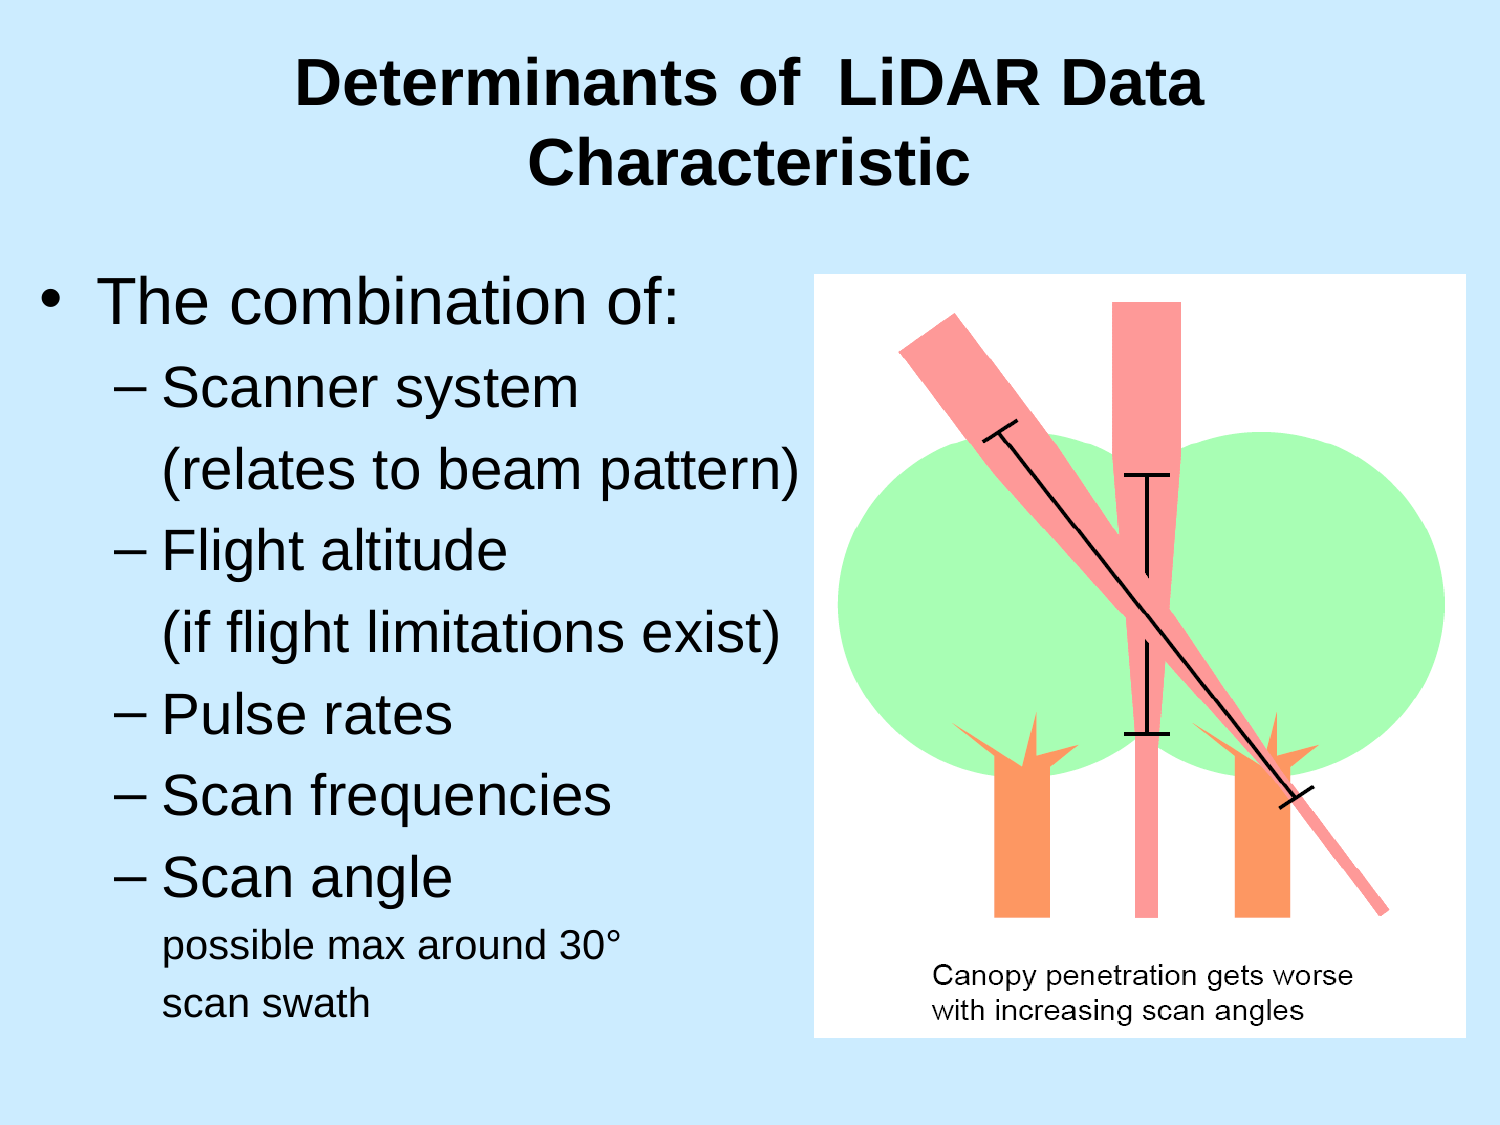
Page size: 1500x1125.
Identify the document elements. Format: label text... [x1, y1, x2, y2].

list The combination of: Scanner system (relates to beam pattern) Flight altitude (if flight limitations exist) Pulse rates Scan frequencies Scan angle possible max around 30° scan swath [24, 249, 1375, 993]
title Determinants of LiDAR Data Characteristic [75, 24, 1425, 213]
picture [813, 274, 1466, 1038]
